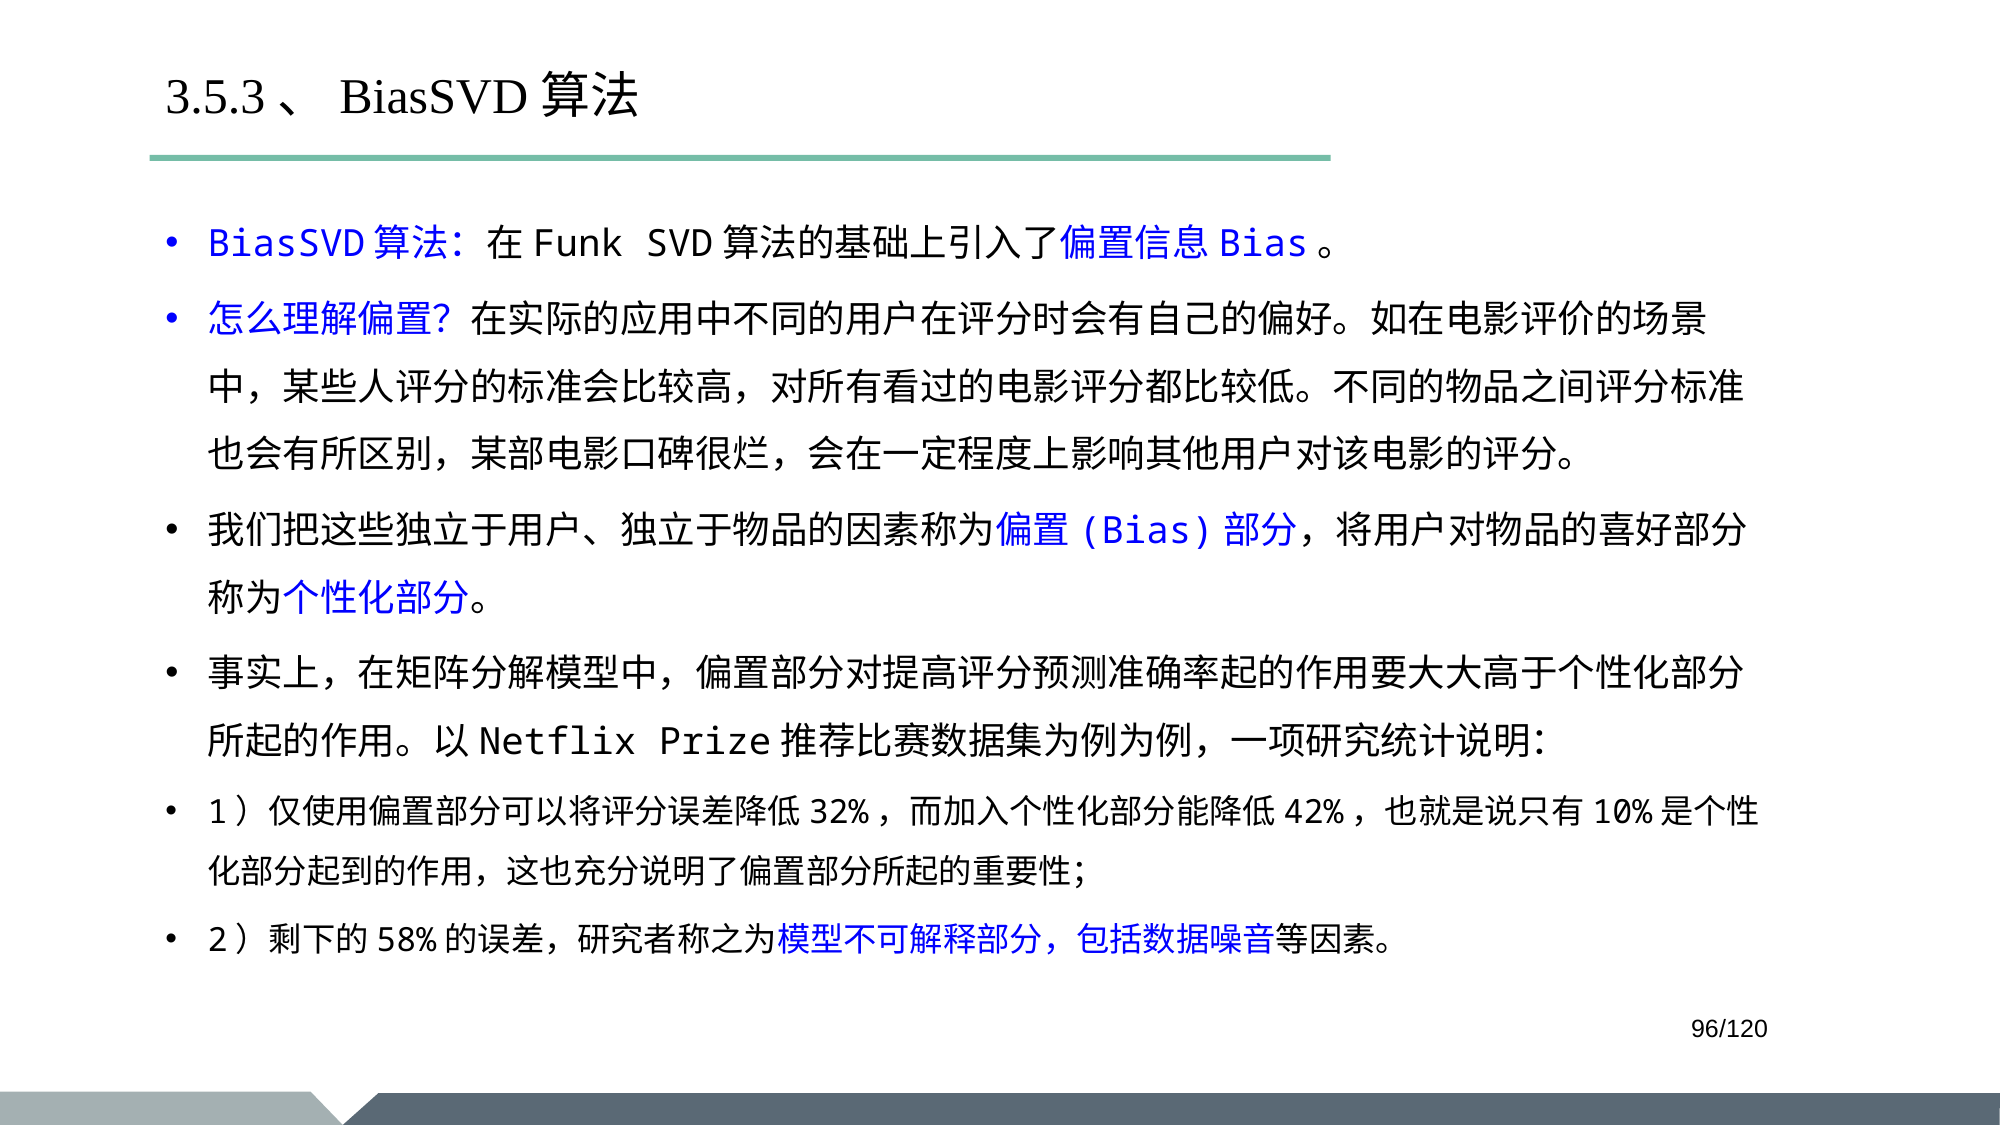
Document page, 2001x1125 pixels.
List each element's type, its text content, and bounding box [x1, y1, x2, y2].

list BiasSVD算法：在Funk SVD算法的基础上引入了偏置信息Bias。 怎么理解偏置？在实际的应用中不同的用户在评分时会有自己的偏好。如在电影评价的场景中，某些人评分的标准会比较高，对所有看过的电影评分都比较低。不同的物品之间评分标准也会有所区别，某部电影口碑很烂，会在一定程度上影响其他用户对该电影的评分。 我们把这些独立于用户、独立于物品的因素称为偏置(Bias)部分，将用户对物品的喜好部分称为个性化部分。 事实上，在矩阵分解模型中，偏置部分对提高评分预测准确率起的作用要大大高于个性化部分所起的作用。以Netflix Prize推荐比赛数据集为例为例，一项研究统计说明： 1）仅使用偏置部分可以将评分误差降低32%，而加入个性化部分能降低42%，也就是说只有10%是个性化部分起到的作用，这也充分说明了偏置部分所起的重要性； 2）剩下的58%的误差，研究者称之为模型不可解释部分，包括数据噪音等因素。 [157, 188, 1789, 1061]
title 3.5.3、BiasSVD算法 [157, 28, 1406, 159]
slide_number /120 [1680, 1004, 1777, 1051]
